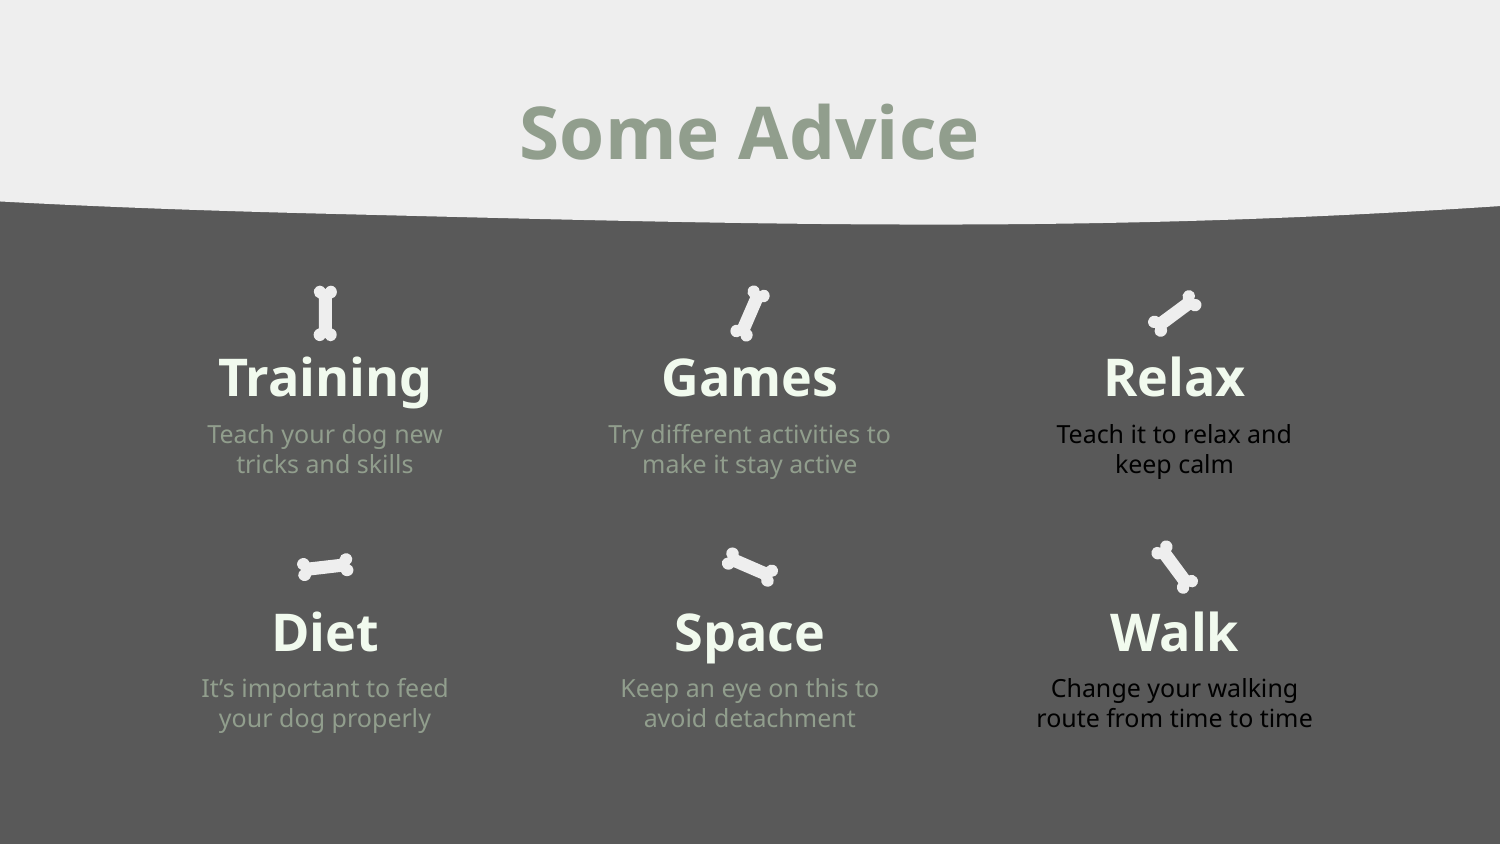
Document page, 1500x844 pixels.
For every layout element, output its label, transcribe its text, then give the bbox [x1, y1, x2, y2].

subtitle Change your walking route from time to time [1012, 657, 1338, 746]
title Walk [987, 583, 1362, 655]
text_box [1148, 290, 1202, 337]
text_box [1151, 540, 1198, 594]
subtitle It’s important to feed your dog properly [162, 657, 488, 746]
title Training [138, 329, 512, 400]
title Some Advice [98, 71, 1402, 166]
title Relax [987, 329, 1362, 400]
subtitle Teach it to relax and keep calm [1012, 403, 1338, 492]
subtitle Try different activities to make it stay active [587, 403, 913, 492]
text_box [722, 547, 778, 587]
text_box [297, 553, 354, 581]
title Space [563, 583, 937, 655]
title Diet [138, 583, 512, 655]
text_box [730, 285, 770, 342]
subtitle Keep an eye on this to avoid detachment [587, 657, 913, 746]
text_box [313, 285, 337, 342]
subtitle Teach your dog new tricks and skills [162, 403, 488, 492]
title Games [563, 329, 937, 400]
